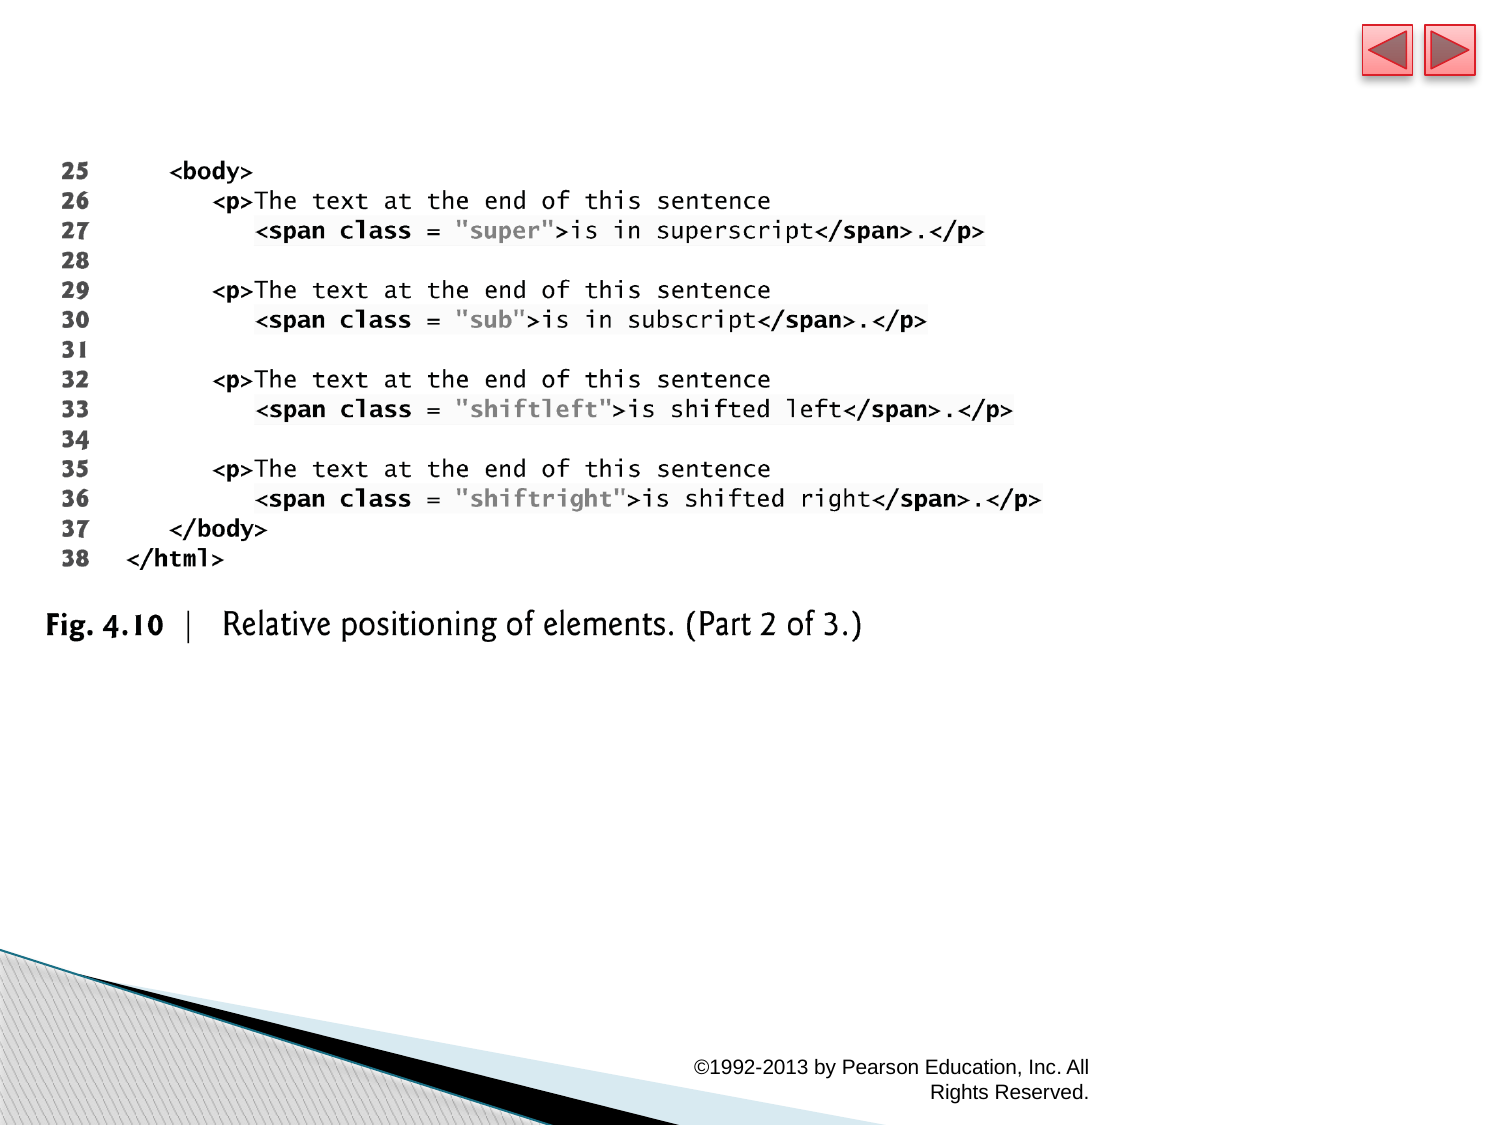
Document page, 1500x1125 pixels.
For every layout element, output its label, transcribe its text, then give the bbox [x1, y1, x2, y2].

footer ©1992-2013 by Pearson Education, Inc. All Rights Reserved. [650, 1051, 1105, 1112]
picture [0, 106, 1500, 1018]
